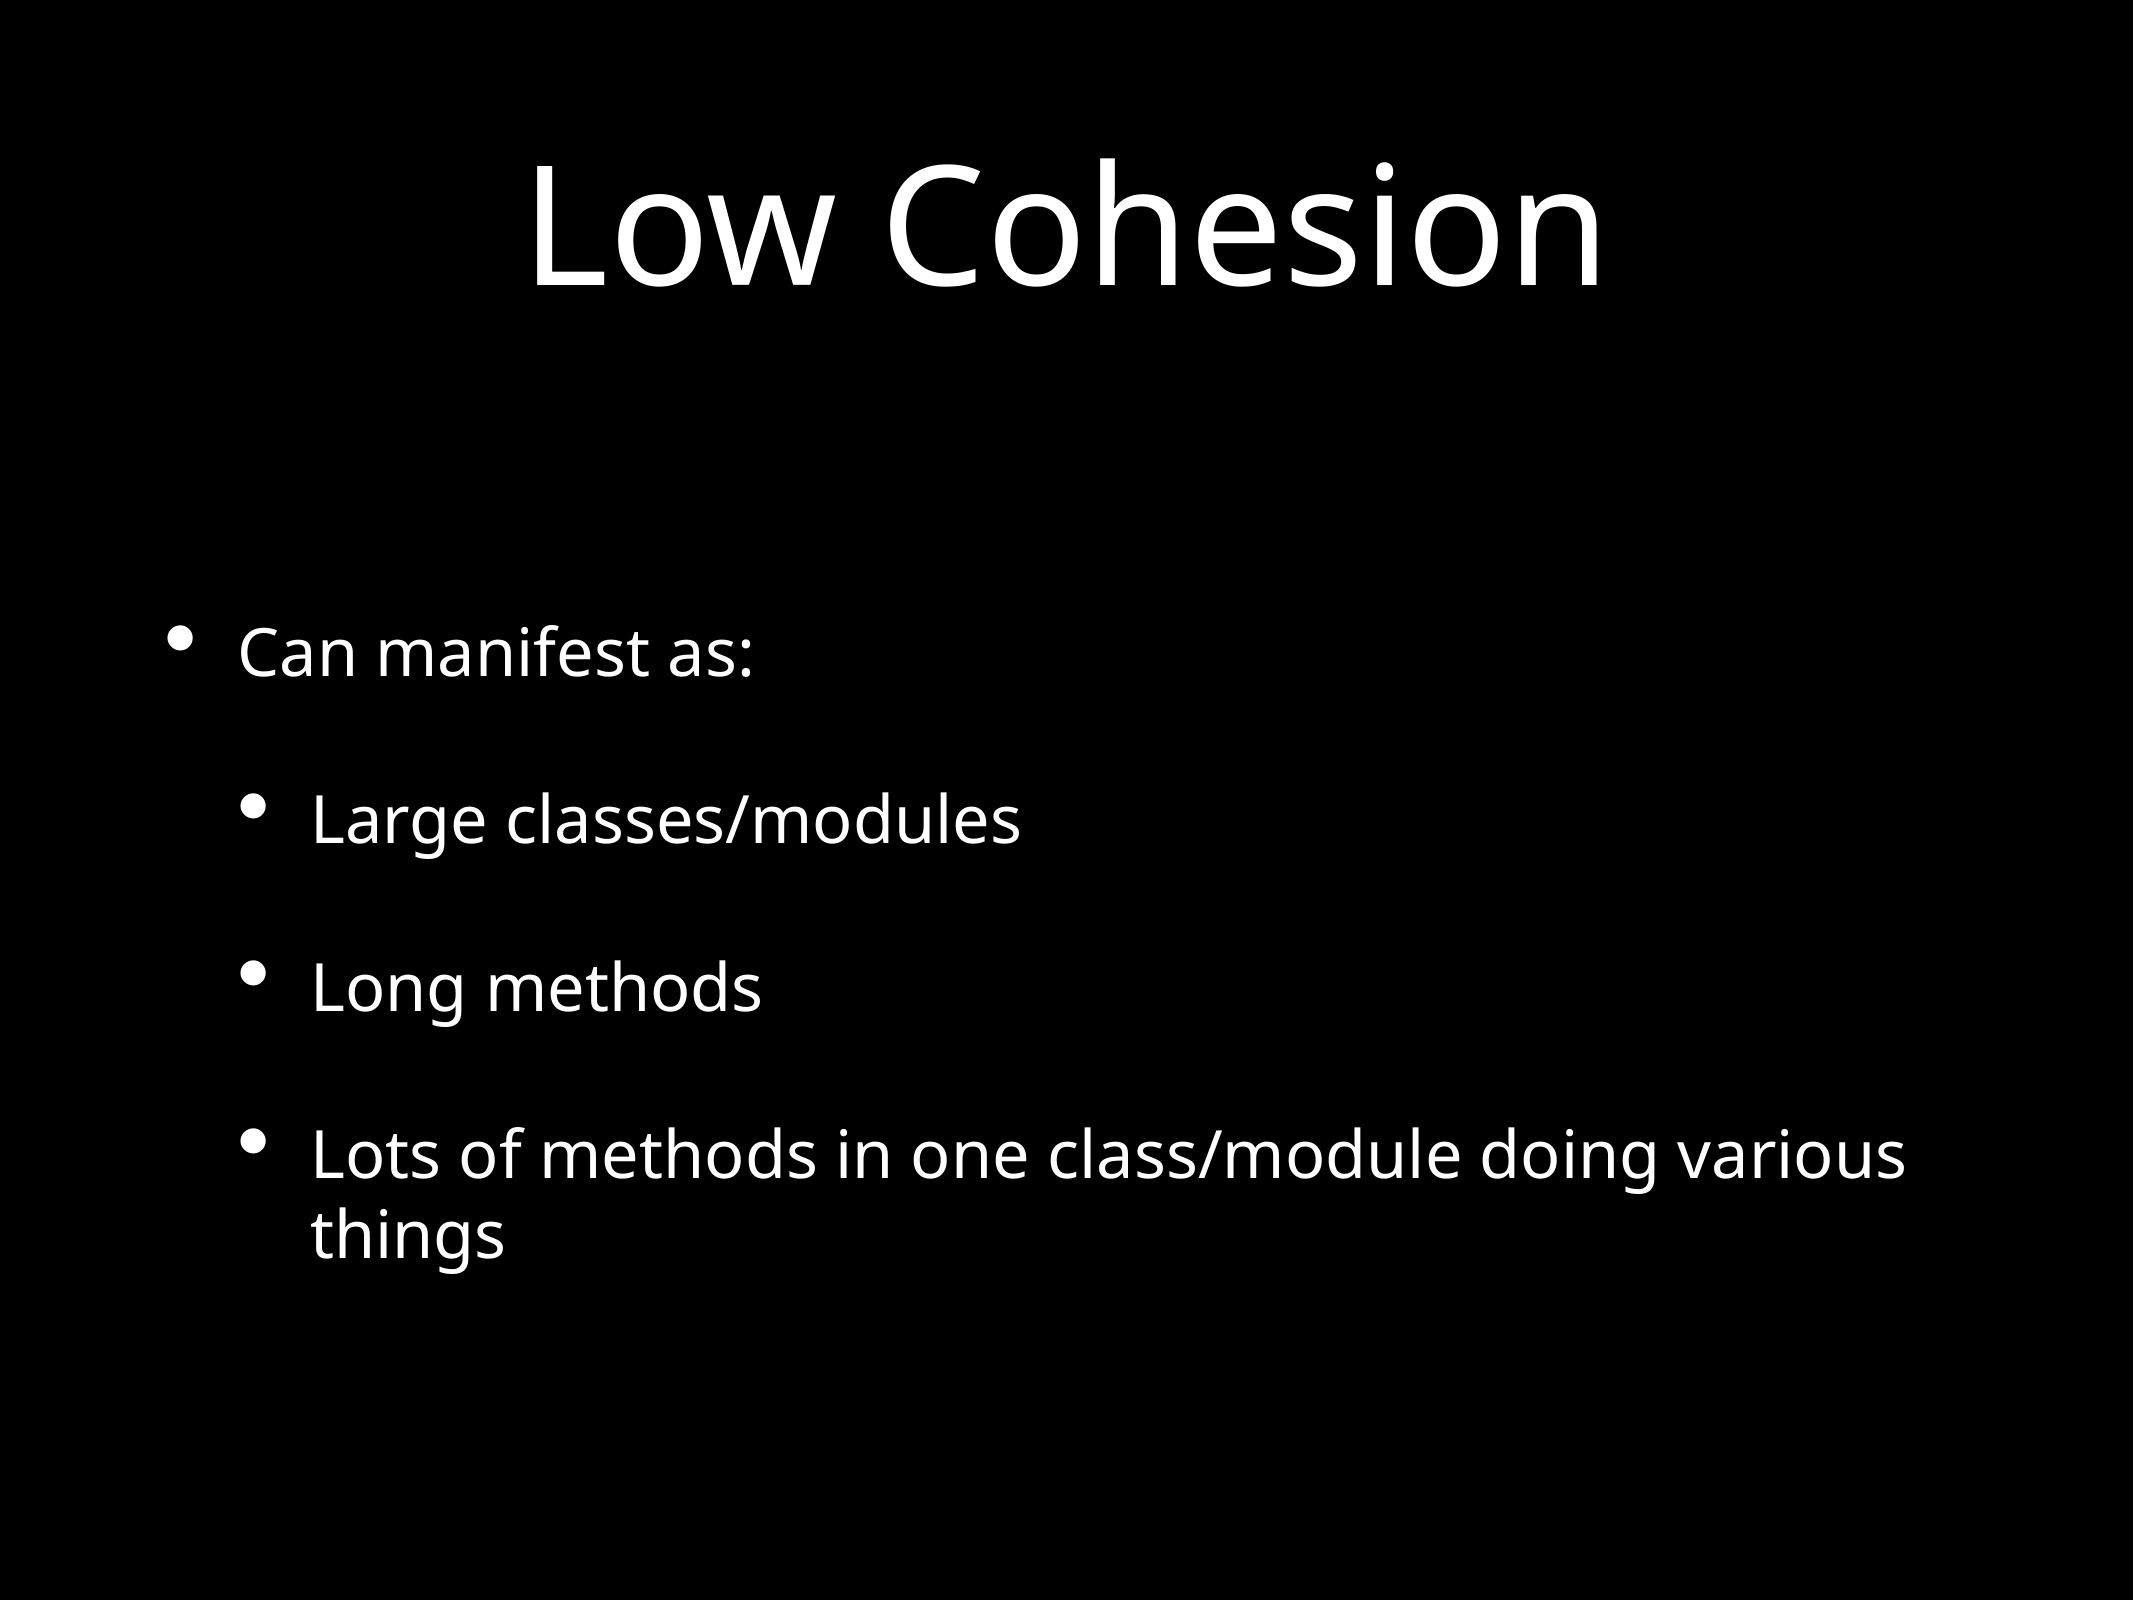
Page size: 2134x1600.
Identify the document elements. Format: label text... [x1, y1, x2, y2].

title Low Cohesion [155, 41, 1978, 397]
list Can manifest as: Large classes/modules Long methods Lots of methods in one class/module doing various things [155, 424, 1978, 1457]
